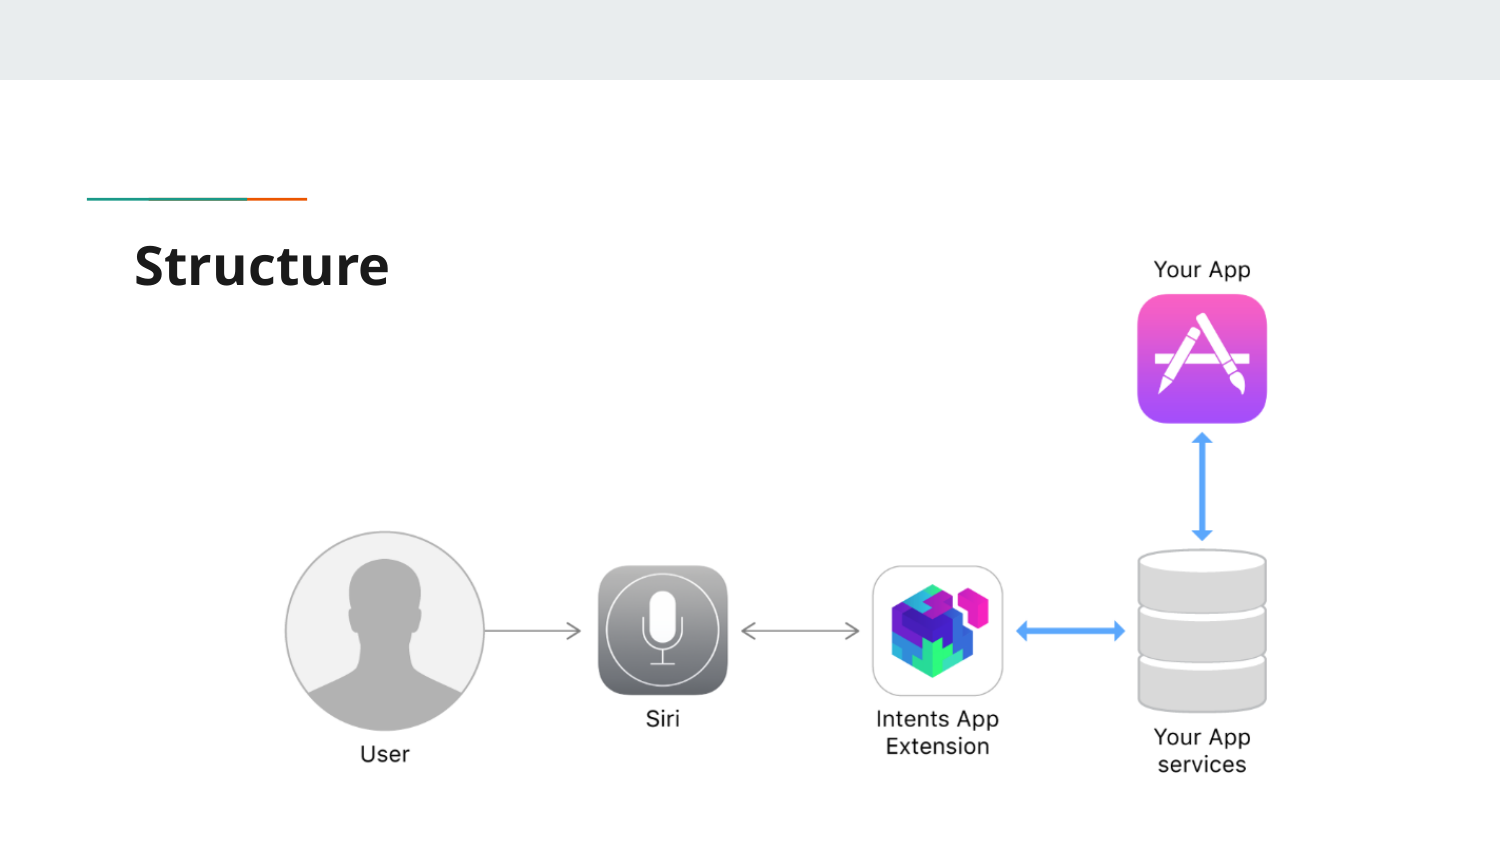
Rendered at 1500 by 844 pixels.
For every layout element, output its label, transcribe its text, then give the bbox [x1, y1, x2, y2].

picture [171, 235, 1367, 811]
title Structure [119, 216, 1381, 305]
